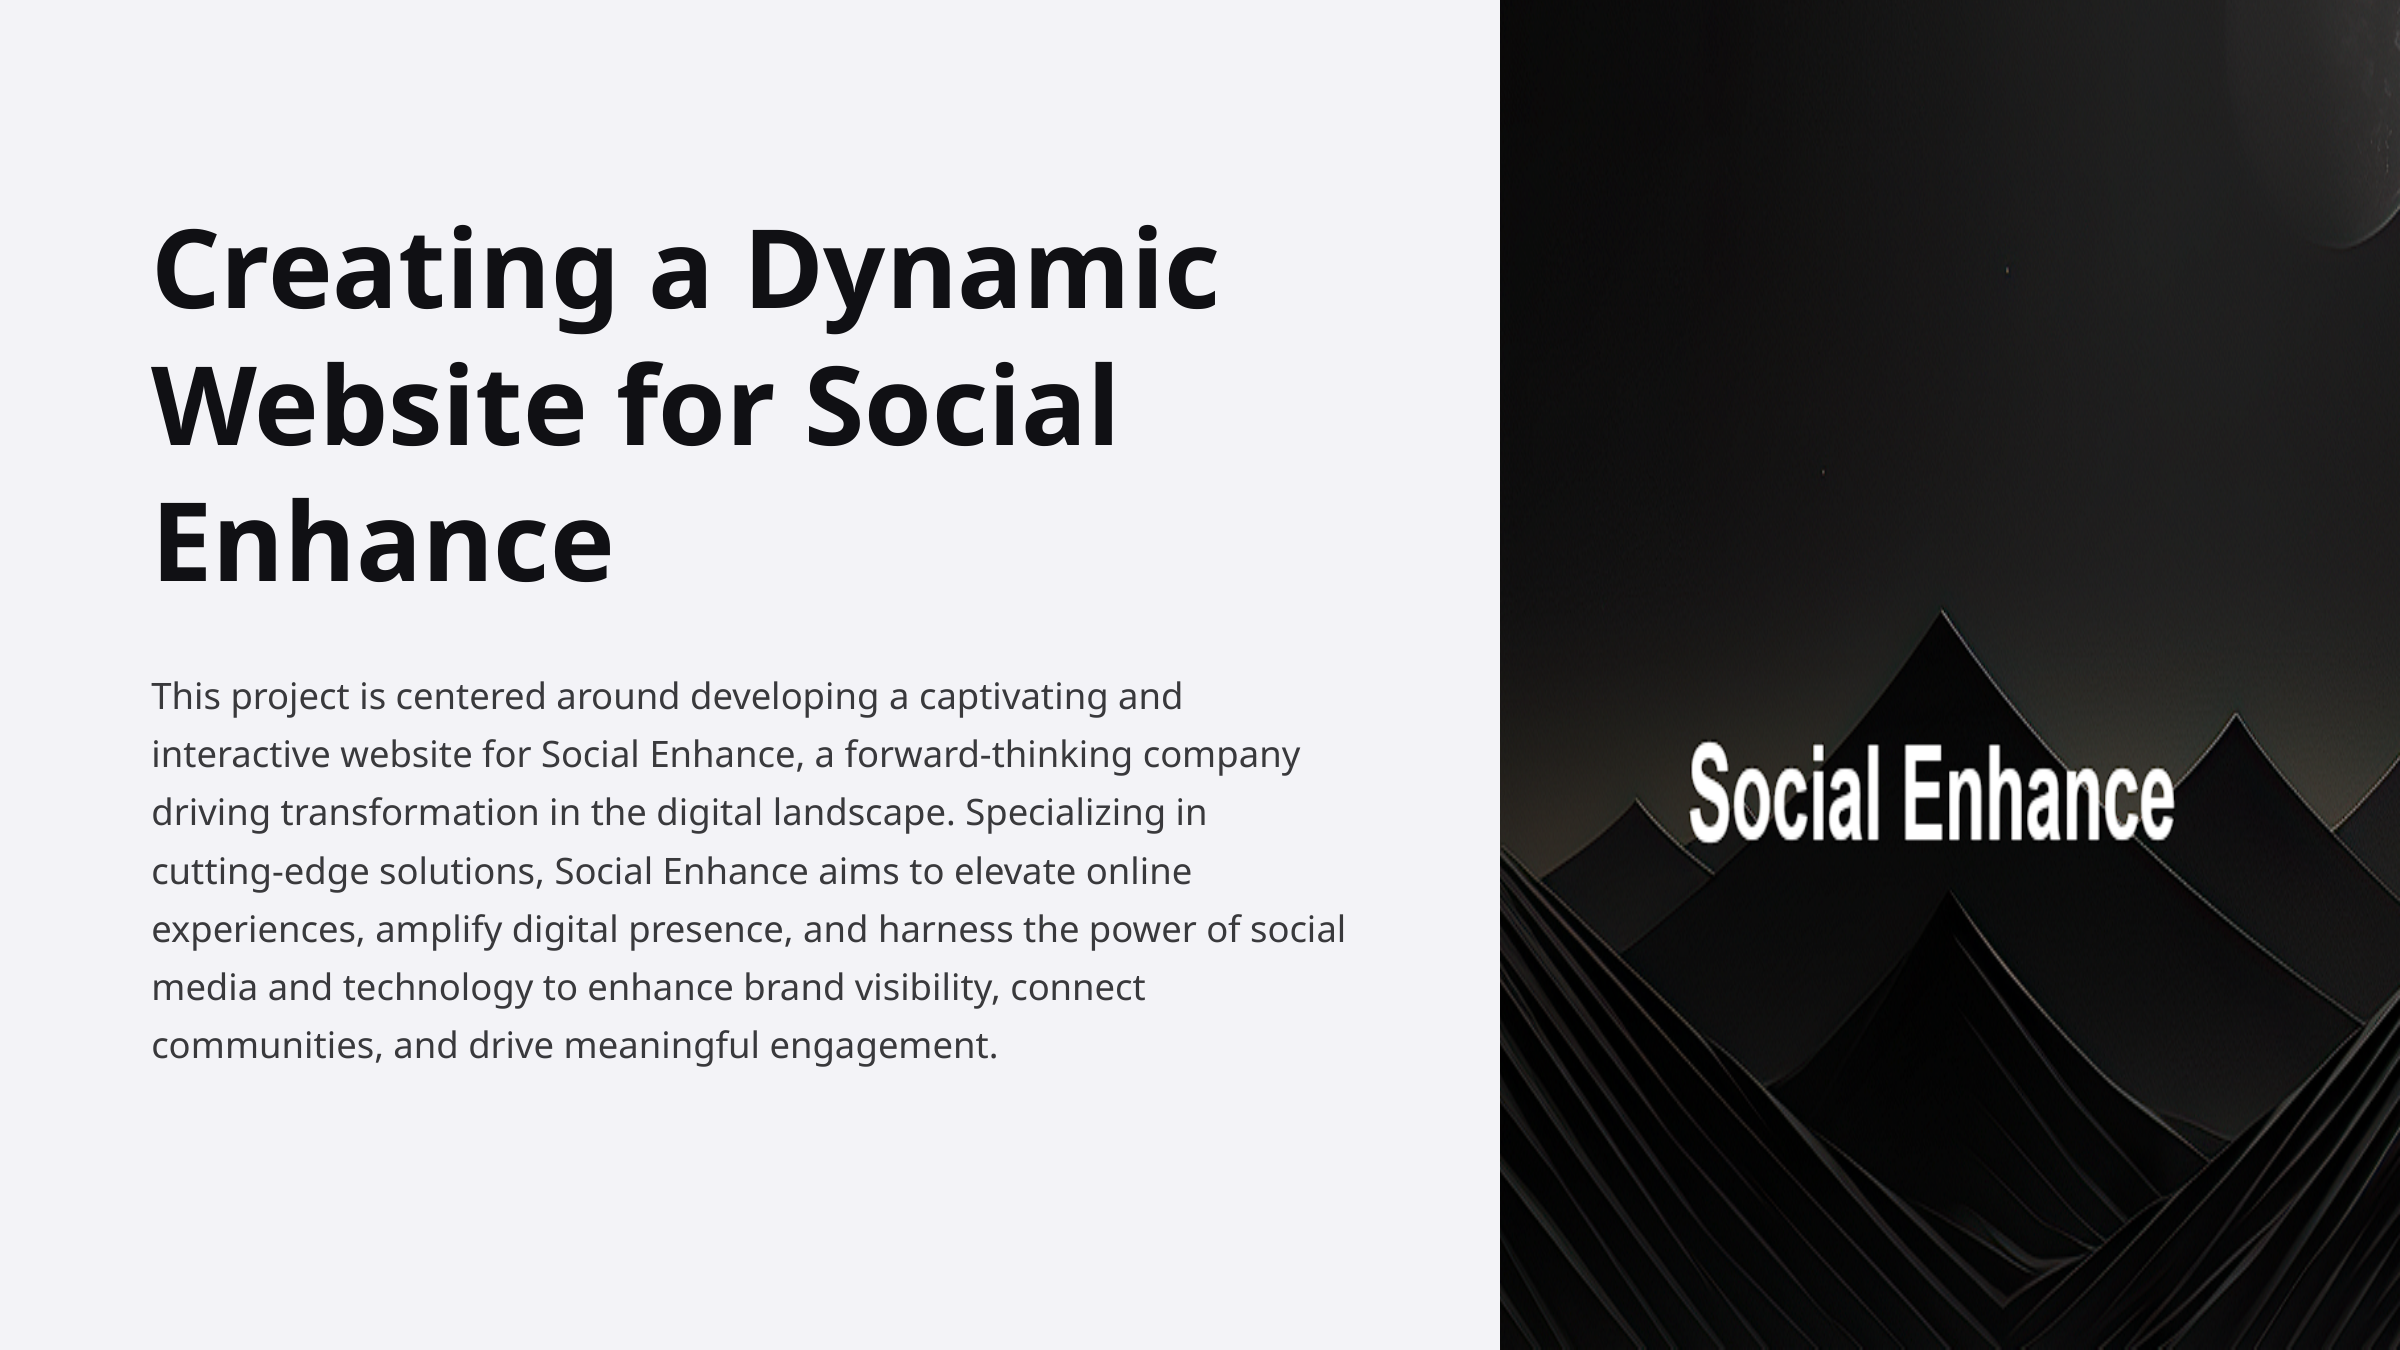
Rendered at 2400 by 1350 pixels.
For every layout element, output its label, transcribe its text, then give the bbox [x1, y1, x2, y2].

picture [1499, 0, 2400, 1350]
text_box Creating a Dynamic Website for Social Enhance [136, 186, 1364, 597]
text_box [0, 0, 1499, 1350]
text_box This project is centered around developing a captivating and interactive website for Social Enhance, a forward-thinking company driving transformation in the digital landscape. Specializing in cutting-edge solutions, Social Enhance aims to elevate online experiences, amplify digital presence, and harness the power of social media and technology to enhance brand visibility, connect communities, and drive meaningful engagement. [136, 650, 1364, 1059]
